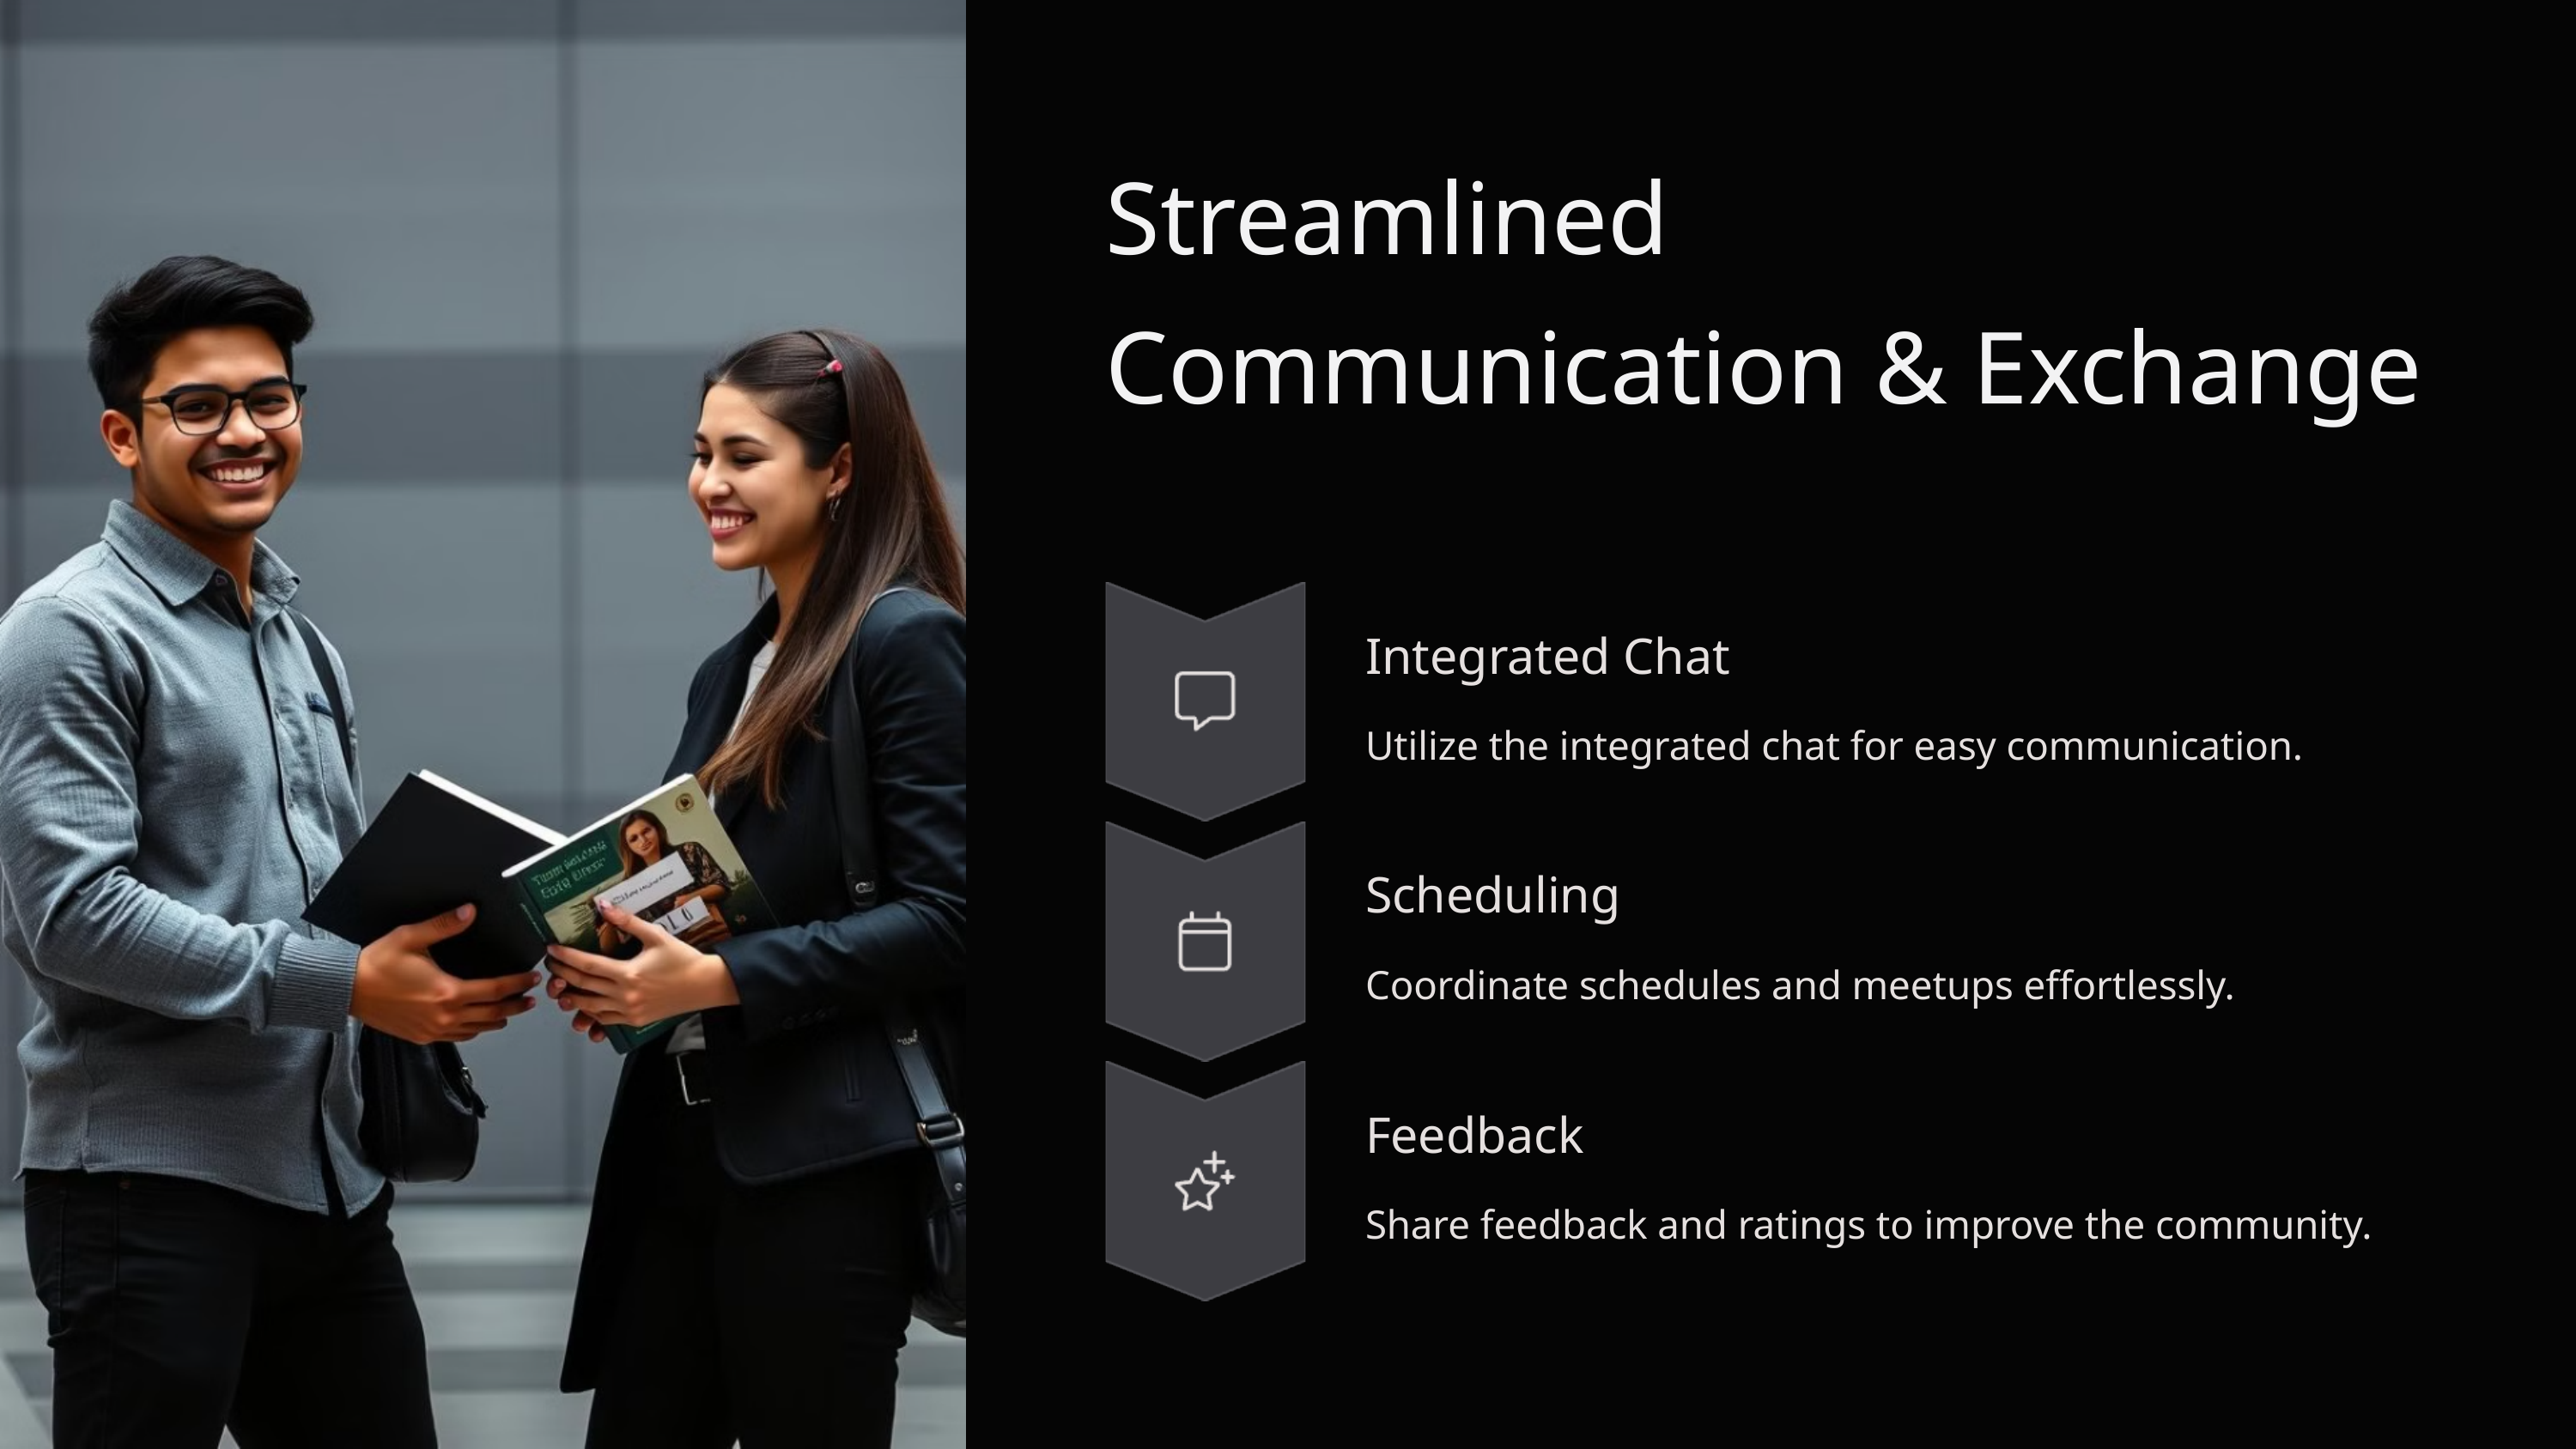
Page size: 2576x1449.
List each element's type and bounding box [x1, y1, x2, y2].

text_box [1364, 947, 2437, 1012]
text_box [1364, 1186, 2437, 1252]
text_box [1364, 707, 2437, 773]
text_box [1364, 621, 1865, 685]
text_box [1364, 1100, 1865, 1164]
text_box [0, 0, 2576, 1449]
text_box [1105, 147, 2437, 523]
text_box [1364, 861, 1865, 925]
